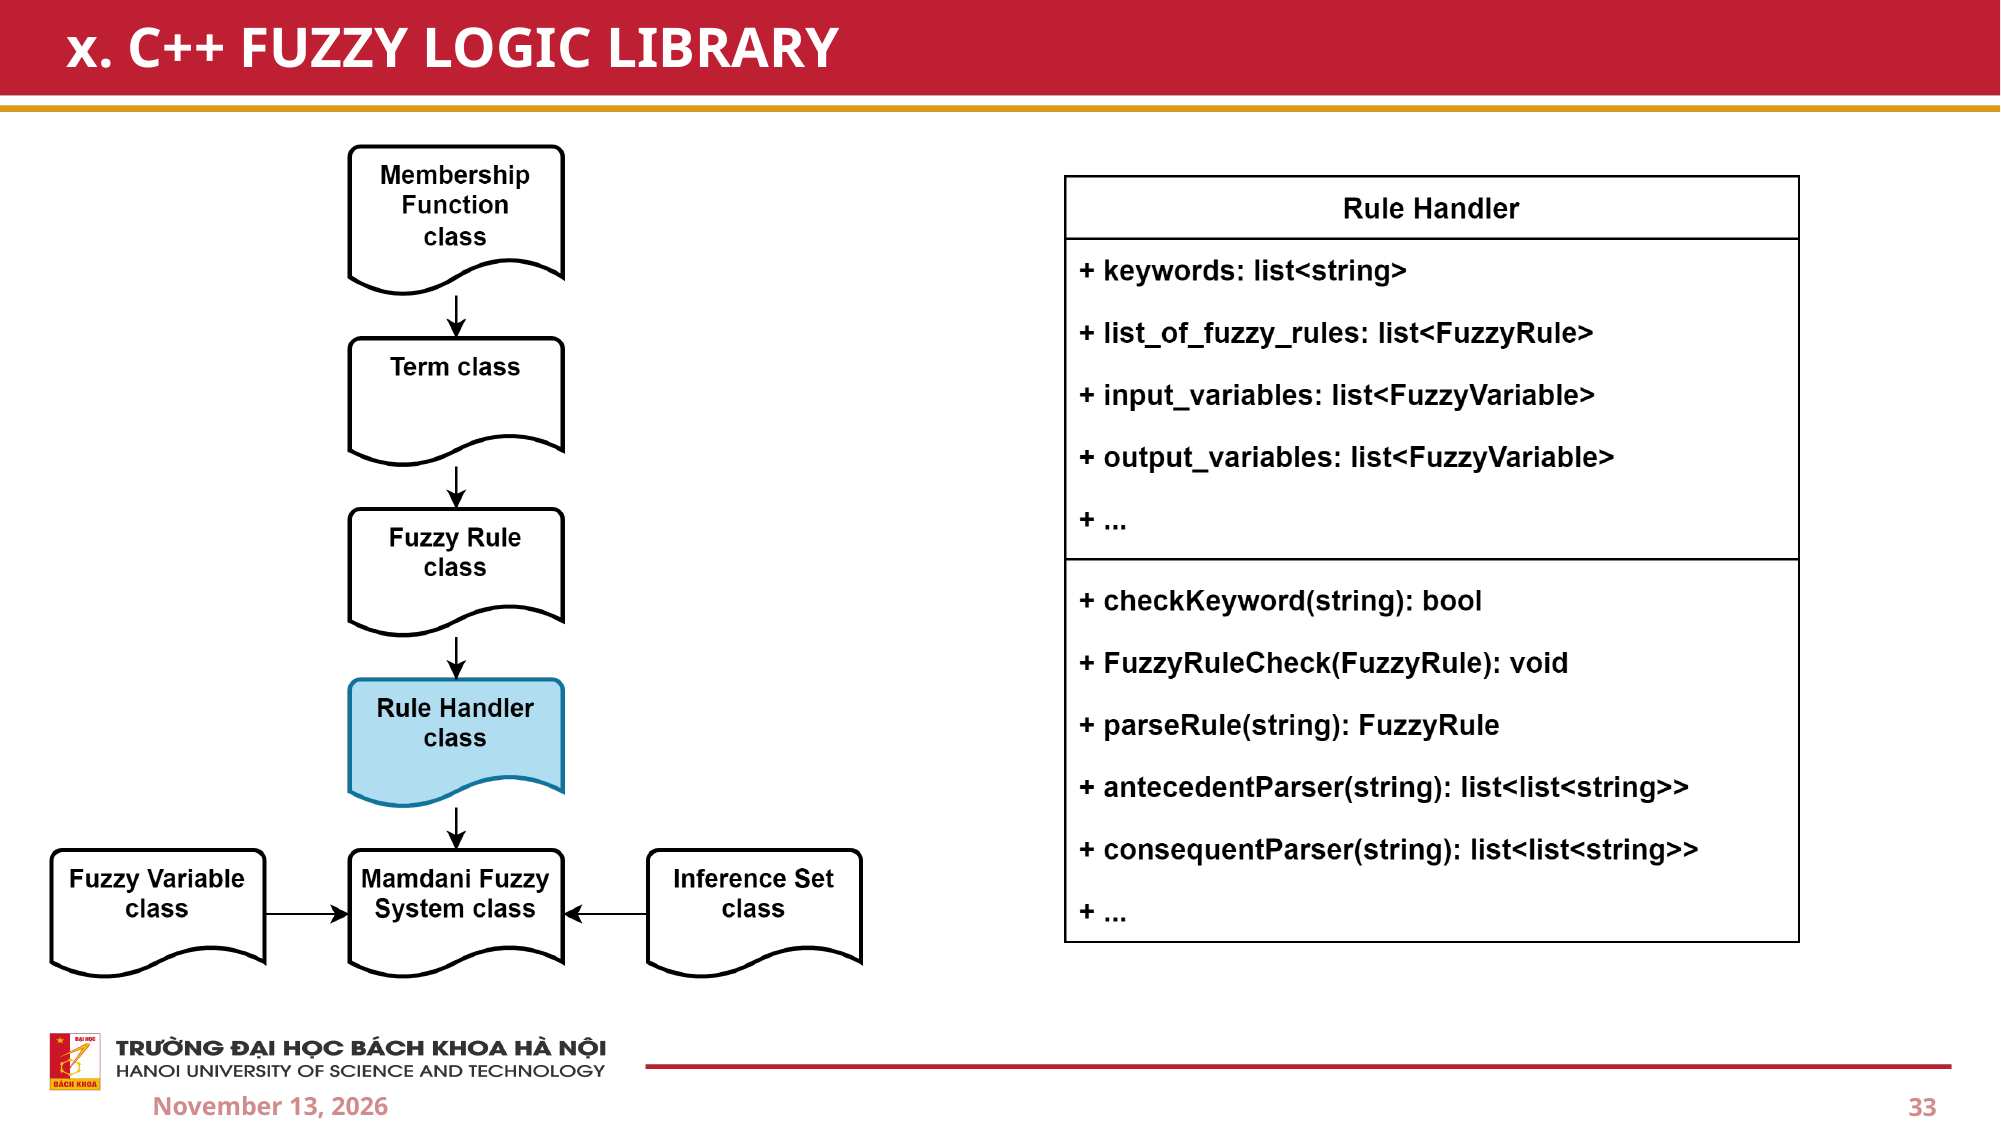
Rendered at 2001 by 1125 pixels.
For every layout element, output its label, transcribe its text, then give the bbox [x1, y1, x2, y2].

picture [0, 0, 2001, 1125]
slide_number 33 [1502, 1078, 1953, 1125]
title x. C++ FUZZY LOGIC LIBRARY [51, 12, 1949, 87]
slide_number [137, 1076, 588, 1125]
